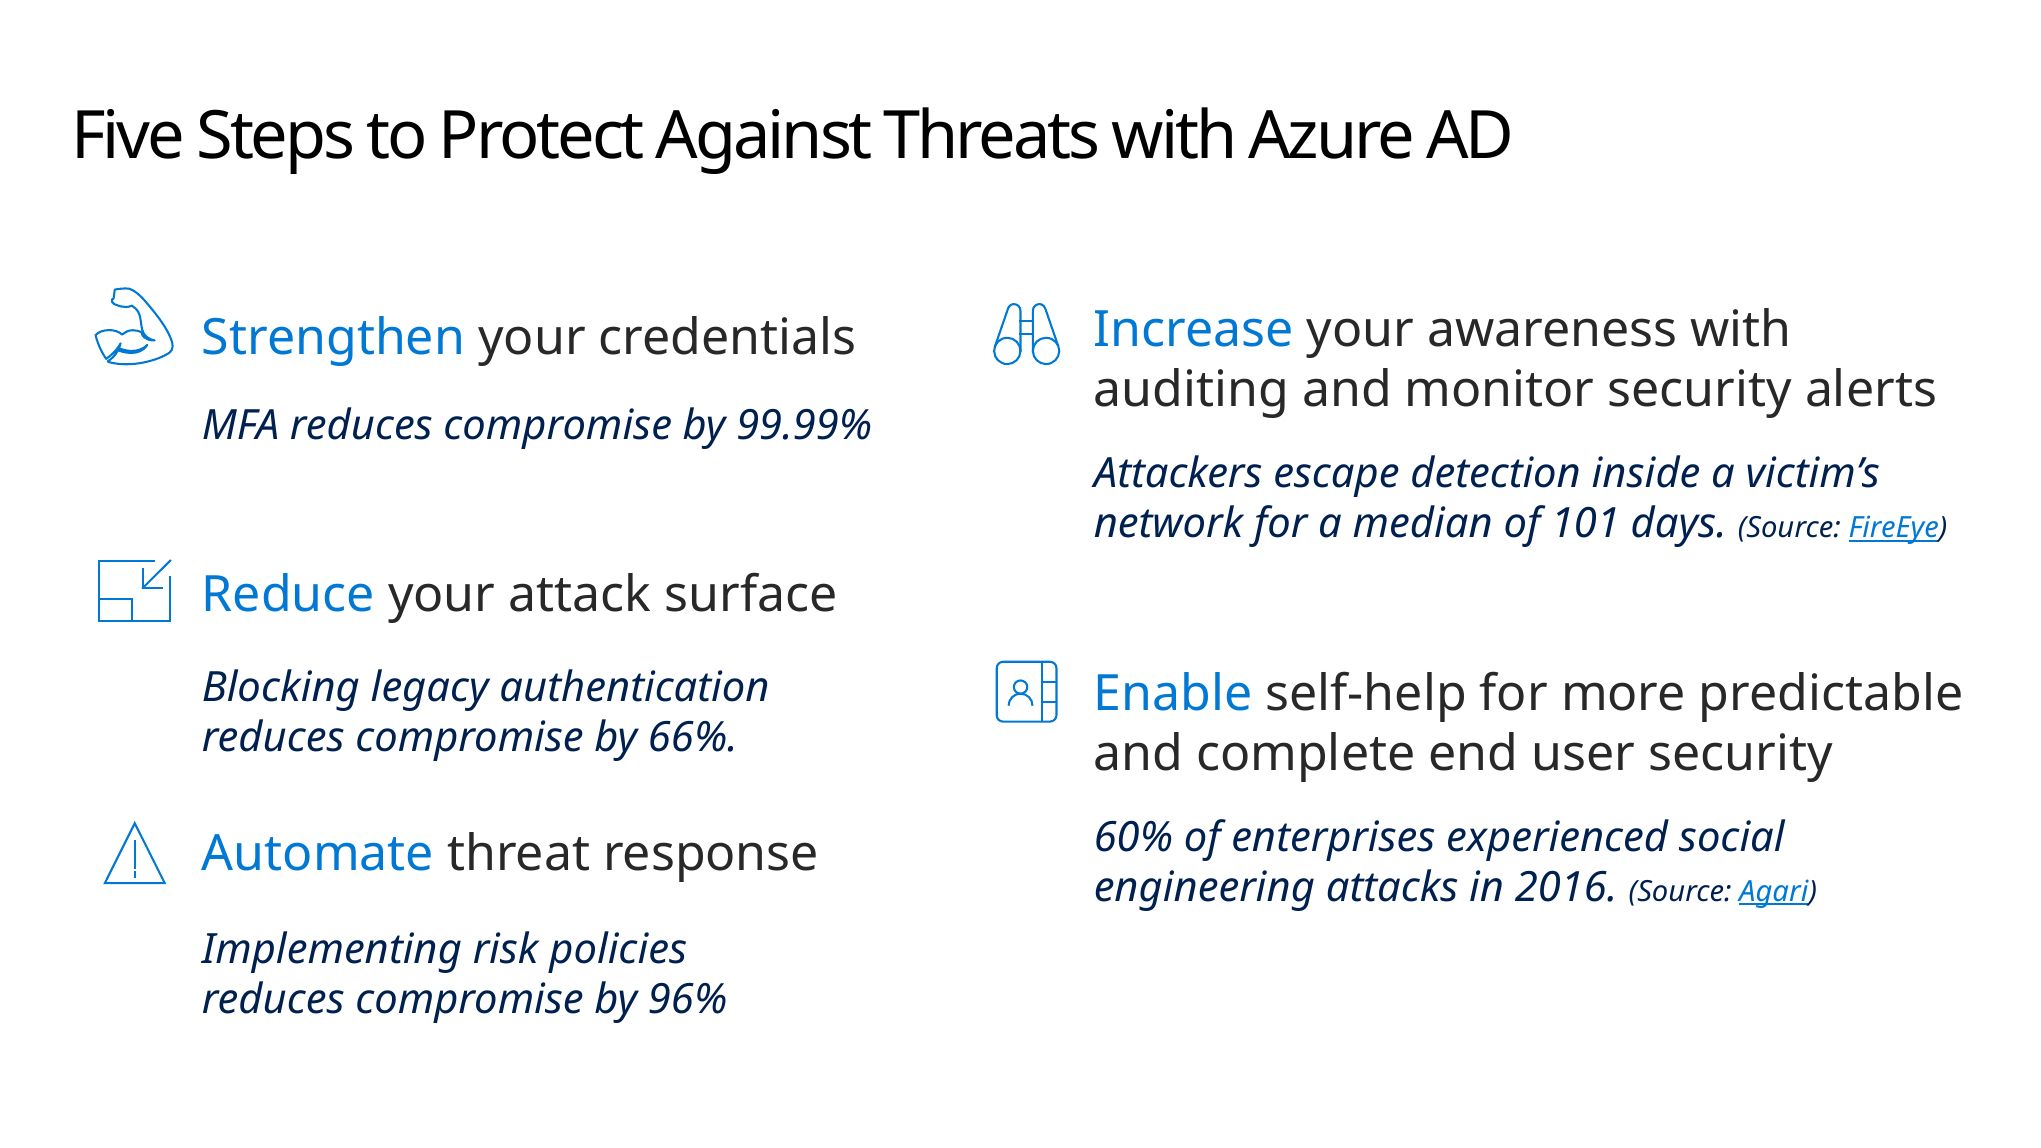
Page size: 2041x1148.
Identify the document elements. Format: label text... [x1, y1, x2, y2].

title Five Steps to Protect Against Threats with Azure AD [71, 73, 1969, 201]
text_box MFA reduces compromise by 99.99% [201, 390, 952, 458]
text_box [996, 661, 1057, 722]
text_box 60% of enterprises experienced social engineering attacks in 2016. (Source: Agari) [1093, 801, 1919, 915]
text_box Strengthen your credentials [201, 301, 952, 369]
text_box Attackers escape detection inside a victim’s network for a median of 101 days. (Source: FireEye) [1093, 438, 1981, 538]
text_box Enable self-help for more predictable and complete end user security [1093, 653, 1994, 789]
text_box [95, 288, 173, 365]
text_box Implementing risk policies reduces compromise by 96% [201, 914, 952, 982]
text_box Blocking legacy authentication reduces compromise by 66%. [201, 652, 952, 720]
text_box Reduce your attack surface [201, 554, 952, 630]
text_box [104, 823, 165, 884]
text_box Increase your awareness with auditing and monitor security alerts [1093, 289, 1994, 425]
text_box [99, 560, 171, 621]
text_box Automate threat response [201, 812, 952, 888]
text_box [994, 304, 1060, 365]
